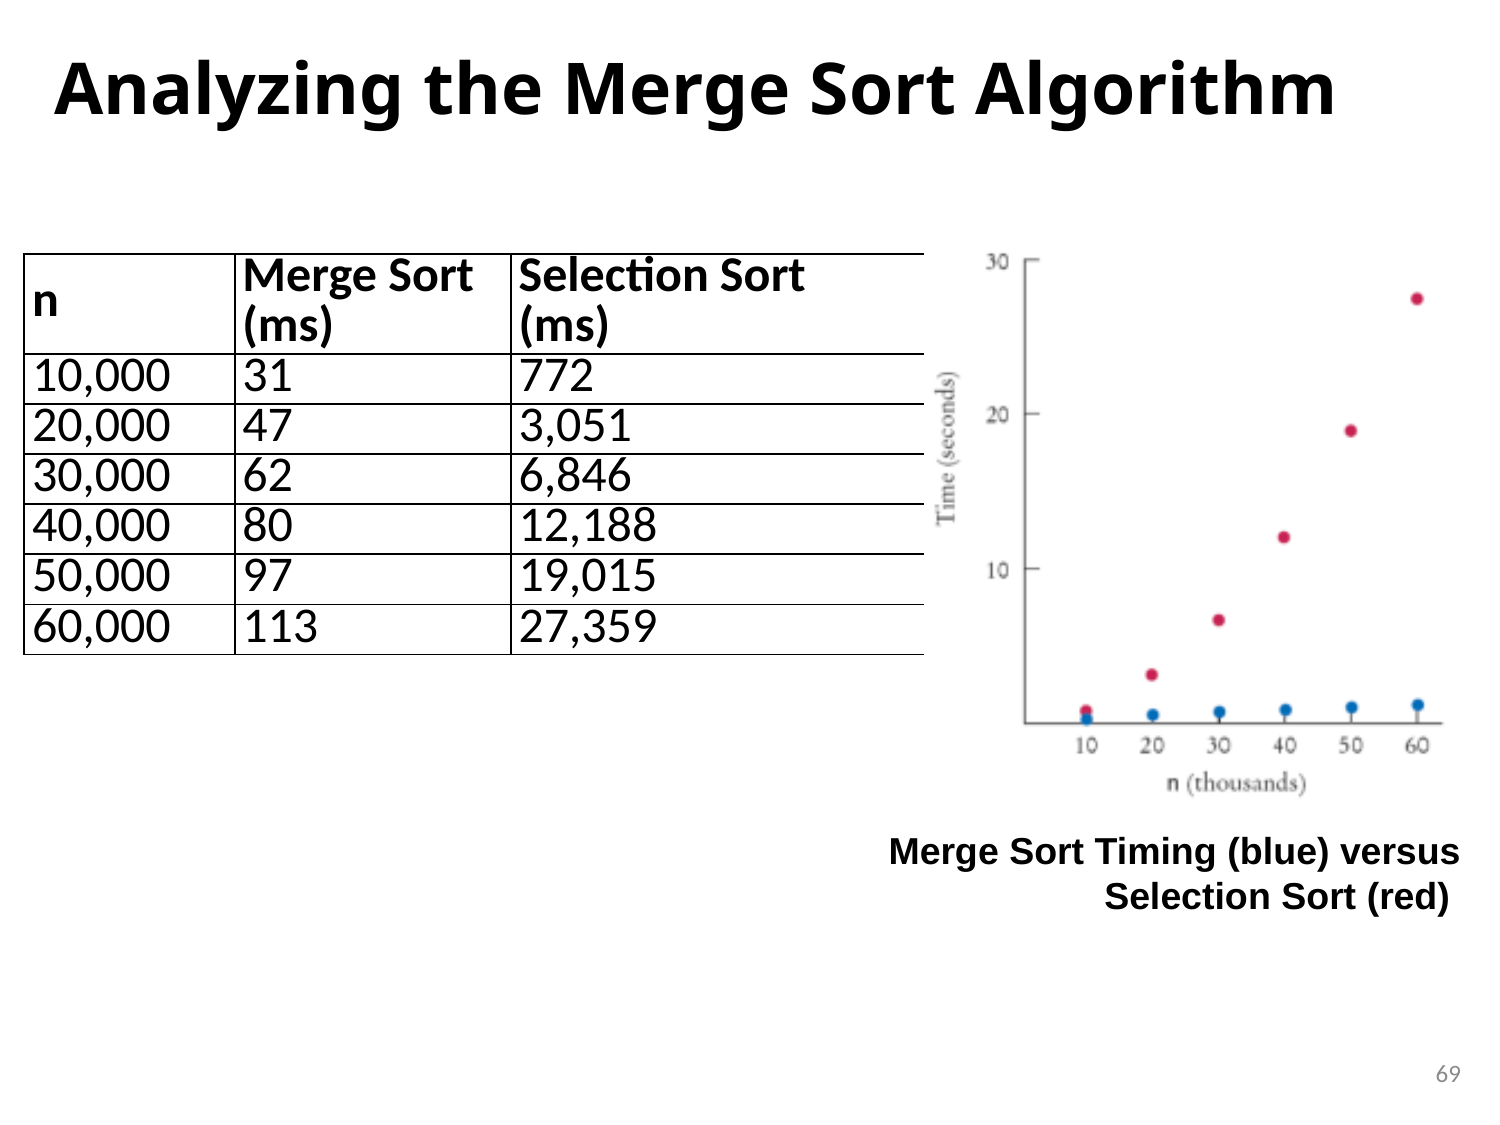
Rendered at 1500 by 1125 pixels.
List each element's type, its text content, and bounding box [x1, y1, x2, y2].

table_cell 31 [236, 355, 510, 403]
table_cell 60,000 [25, 605, 234, 654]
table_cell 50,000 [25, 555, 234, 604]
table_cell 3,051 [512, 405, 924, 453]
picture [924, 234, 1476, 808]
table_header Merge Sort (ms) [236, 255, 510, 353]
table_cell 20,000 [25, 405, 234, 453]
table_cell 62 [236, 455, 510, 503]
table_cell 80 [236, 505, 510, 553]
table_cell 27,359 [512, 605, 924, 654]
table_cell 6,846 [512, 455, 924, 503]
table_cell 772 [512, 355, 924, 403]
title Analyzing the Merge Sort Algorithm [39, 22, 1461, 161]
slide_number 69 [1138, 1042, 1477, 1103]
table_cell 12,188 [512, 505, 924, 553]
table_cell 30,000 [25, 455, 234, 503]
table_cell 40,000 [25, 505, 234, 553]
text_box Merge Sort Timing (blue) versus Selection Sort (red) [841, 819, 1476, 924]
table_cell 10,000 [25, 355, 234, 403]
table_cell 97 [236, 555, 510, 604]
table_cell 47 [236, 405, 510, 453]
table_cell 113 [236, 605, 510, 654]
table_cell 19,015 [512, 555, 924, 604]
table_header n [25, 255, 234, 353]
table_header Selection Sort (ms) [512, 255, 924, 353]
